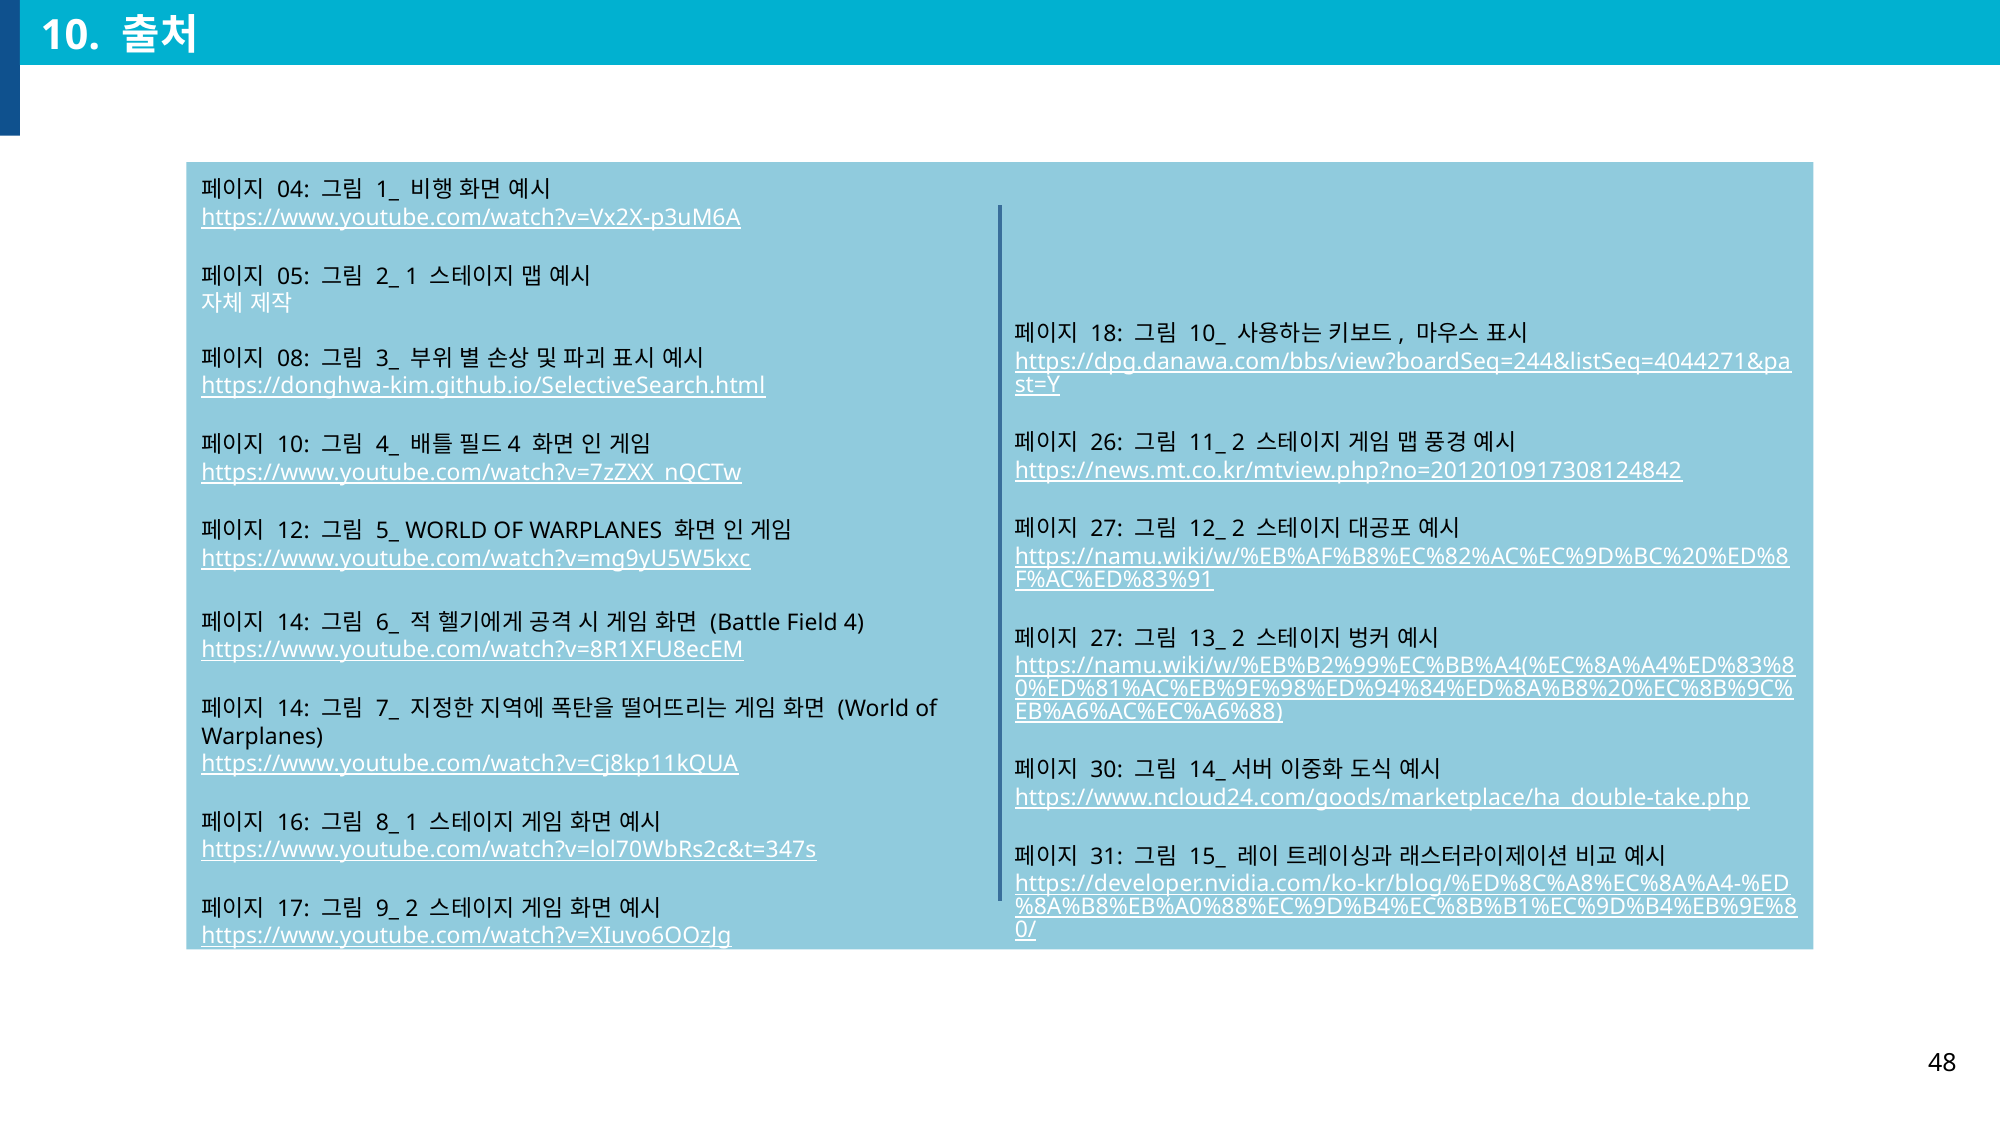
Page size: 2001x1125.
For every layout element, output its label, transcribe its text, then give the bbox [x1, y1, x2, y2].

text_box [0, 0, 21, 137]
slide_number 48 [1907, 1033, 1972, 1094]
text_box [186, 162, 1814, 963]
text_box 10. 출처 [19, 0, 2000, 66]
